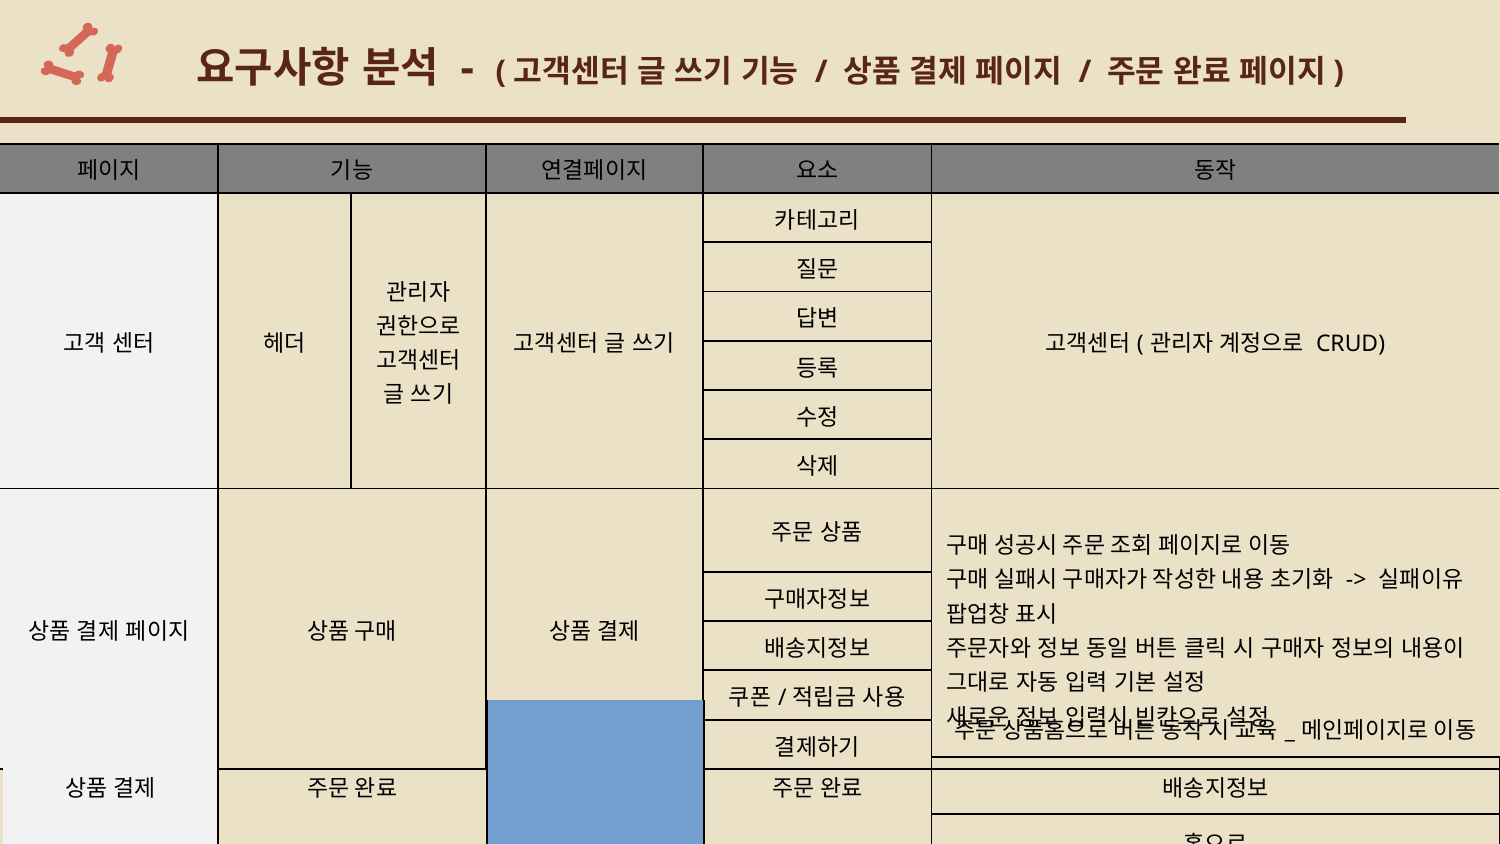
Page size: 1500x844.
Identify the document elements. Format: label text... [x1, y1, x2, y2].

table_cell 관리자 권한으로 고객센터 글 쓰기 [352, 194, 485, 488]
title 요구사항 분석 - (고객센터 글 쓰기 기능 / 상품 결제 페이지 / 주문 완료 페이지) [40, 25, 1500, 120]
table_header 페이지 [0, 145, 217, 192]
table_cell 고객센터 글 쓰기 [487, 194, 702, 488]
table_cell 질문 [704, 243, 931, 291]
table_header 동작 [932, 145, 1499, 192]
table_header 홈으로 버튼 동작 시 교육_메인페이지로 이동 [932, 700, 1500, 756]
table_header 기능 [219, 145, 485, 192]
table_cell 답변 [704, 292, 931, 340]
table_cell 구매자정보 [704, 573, 931, 620]
table_cell 배송지정보 [704, 622, 931, 669]
table_cell 고객 센터 [0, 194, 217, 488]
table_cell 상품 결제 [487, 489, 702, 700]
table_cell 홈으로 [932, 815, 1499, 844]
table_cell 헤더 [219, 194, 350, 488]
table_cell 카테고리 [704, 194, 931, 241]
table_header 주문 완료 [219, 700, 486, 844]
table_cell 상품 결제 페이지 [0, 489, 217, 768]
table_cell 배송지정보 [932, 758, 1499, 813]
table_header 연결페이지 [487, 145, 702, 192]
table_header 주문 완료 [705, 700, 931, 844]
table_cell 삭제 [704, 440, 931, 488]
table_cell 상품 구매 [219, 489, 485, 700]
table_header 요소 [704, 145, 931, 192]
table_cell 쿠폰/적립금 사용 [704, 671, 931, 700]
table_cell 수정 [704, 391, 931, 438]
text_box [39, 25, 130, 86]
table_header 상품 결제 [3, 700, 217, 844]
table_cell 구매 성공시 주문 조회 페이지로 이동 구매 실패시 구매자가 작성한 내용 초기화 -> 실패이유 팝업창 표시 주문자와 정보 동일 버튼 클릭 시 구매자 정보의 내용이 그대로 자동 입력 기본 설정 새로운 정보 입력시 빈칸으로 설정 [932, 489, 1499, 700]
table_cell 고객센터(관리자 계정으로 CRUD) [932, 194, 1499, 488]
table_cell 등록 [704, 342, 931, 389]
table_cell 주문 상품 [704, 489, 931, 571]
